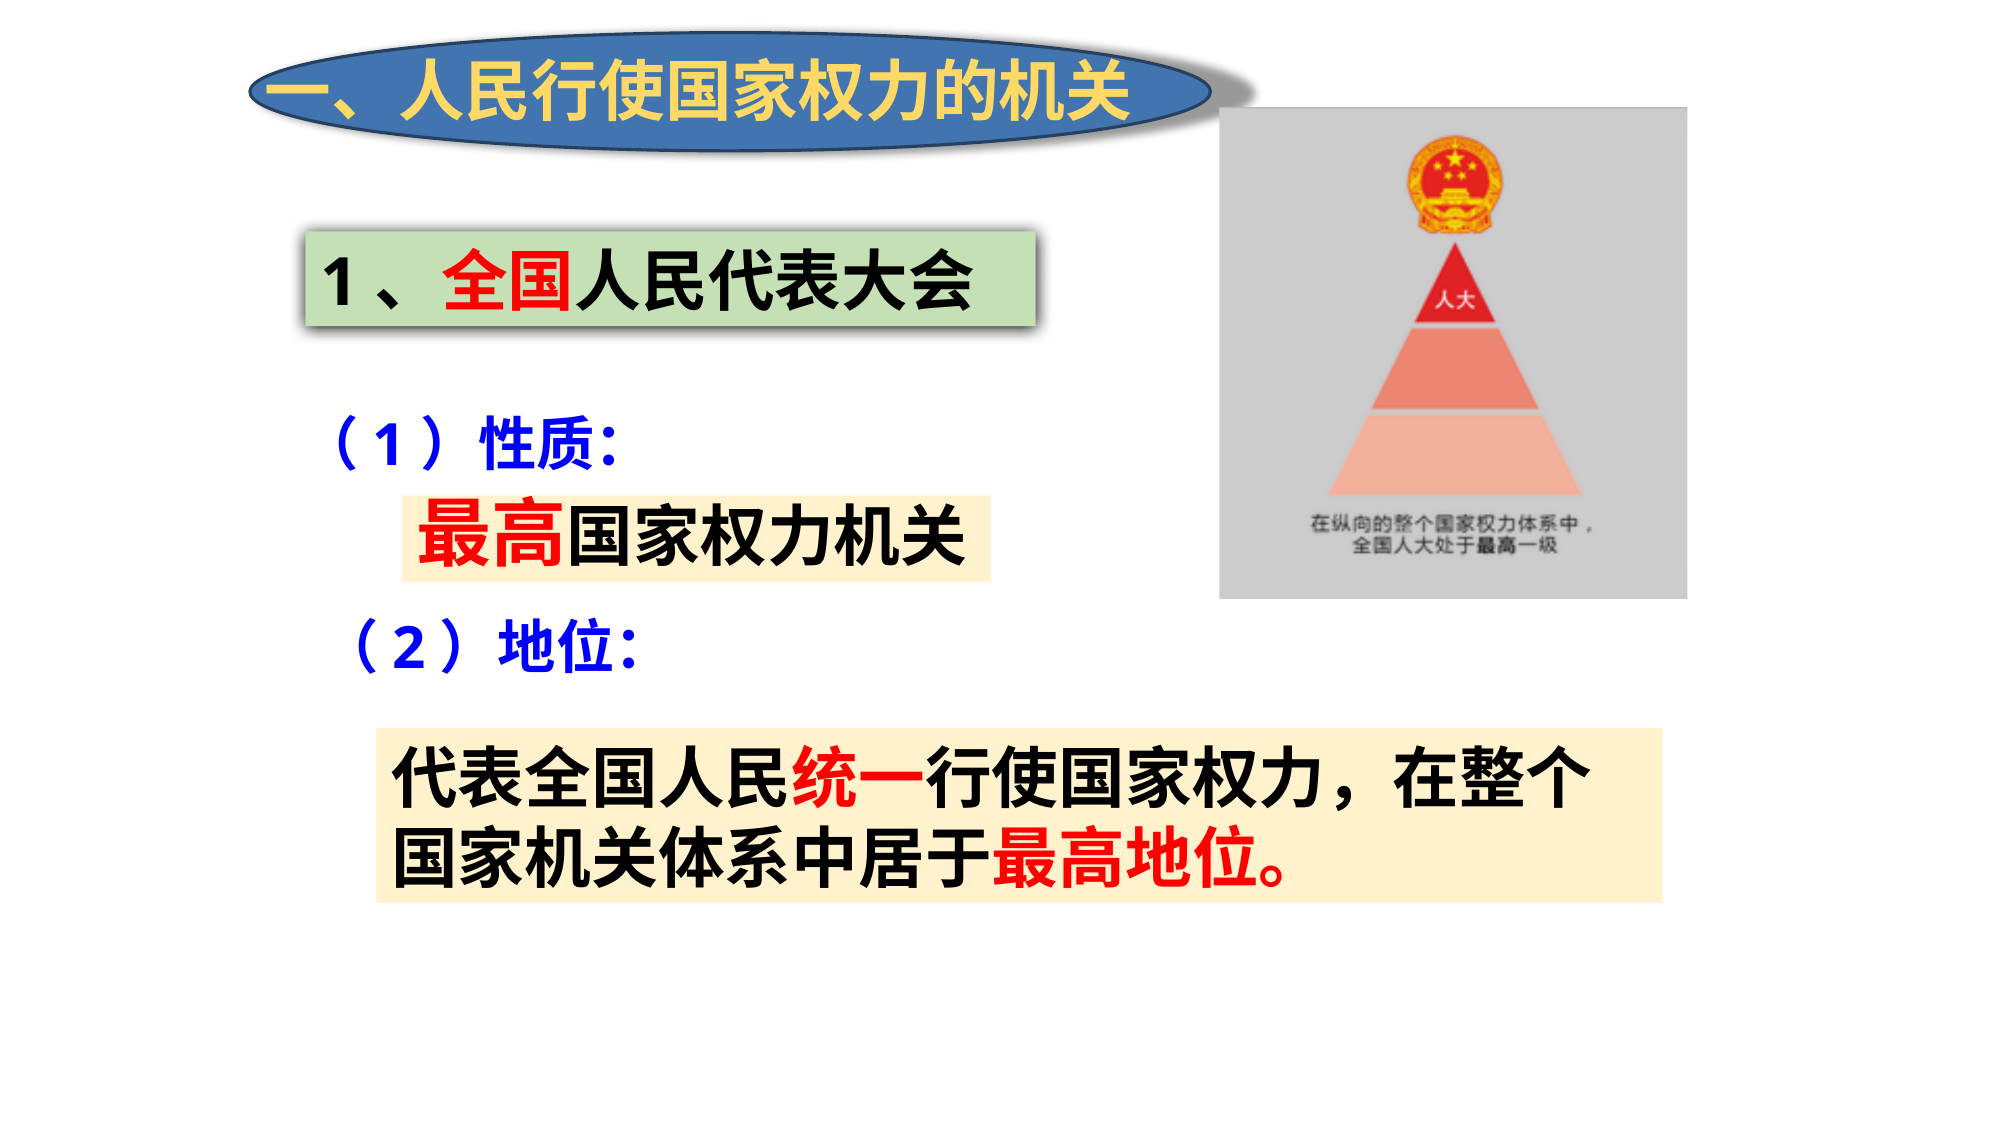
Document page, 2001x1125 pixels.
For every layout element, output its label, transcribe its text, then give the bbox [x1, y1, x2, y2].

text_box （1）性质： [285, 400, 637, 485]
picture [1219, 107, 1688, 599]
text_box [483, 32, 977, 41]
text_box 1、全国人民代表大会 [305, 231, 1036, 327]
text_box [421, 137, 1039, 151]
text_box （2）地位： [305, 602, 638, 688]
text_box 代表全国人民统一行使国家权力，在整个国家机关体系中居于最高地位。 [376, 727, 1663, 903]
text_box 一、人民行使国家权力的机关 [249, 41, 1164, 137]
text_box 最高国家权力机关 [402, 495, 991, 583]
text_box [1164, 66, 1211, 118]
